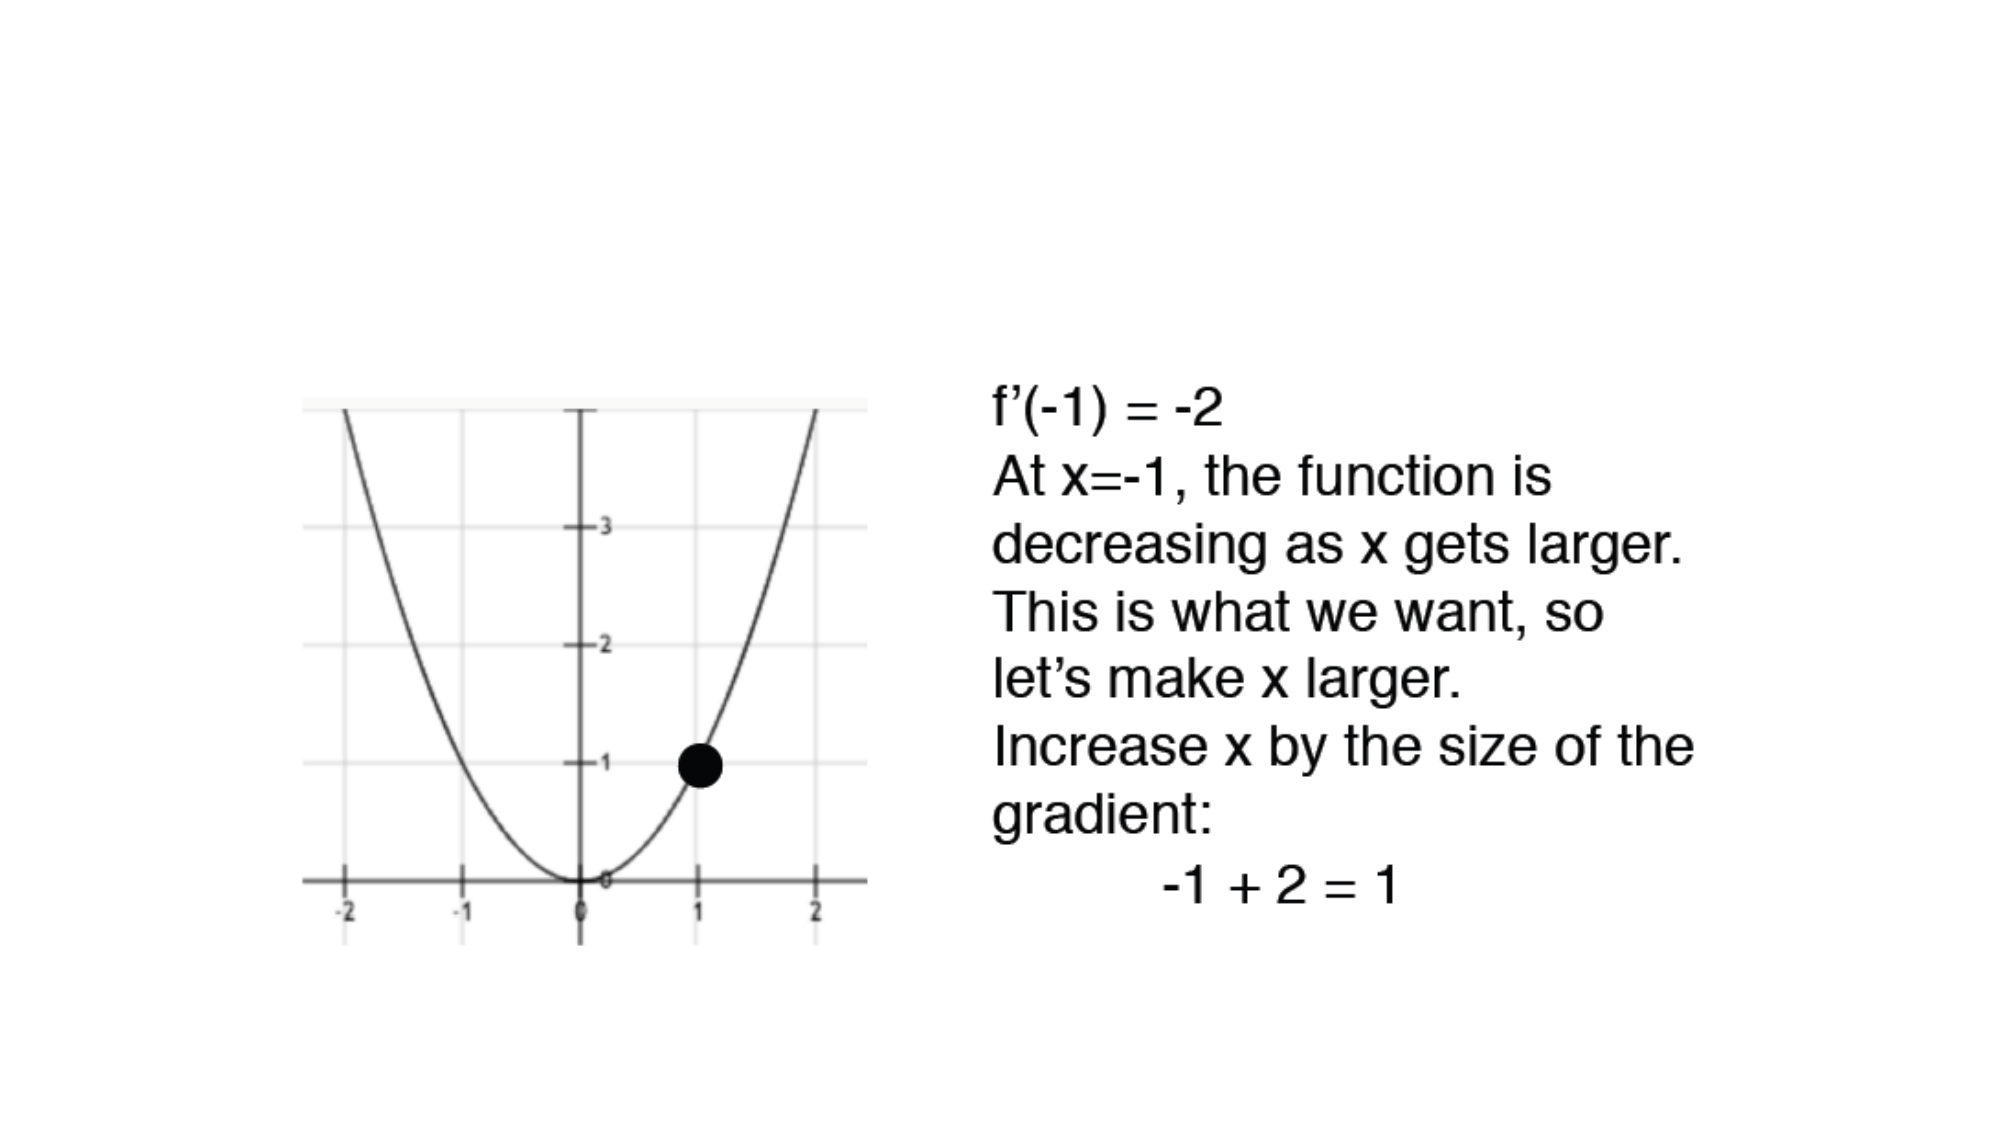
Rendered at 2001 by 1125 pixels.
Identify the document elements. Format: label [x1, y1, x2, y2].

list [231, 299, 1769, 1014]
